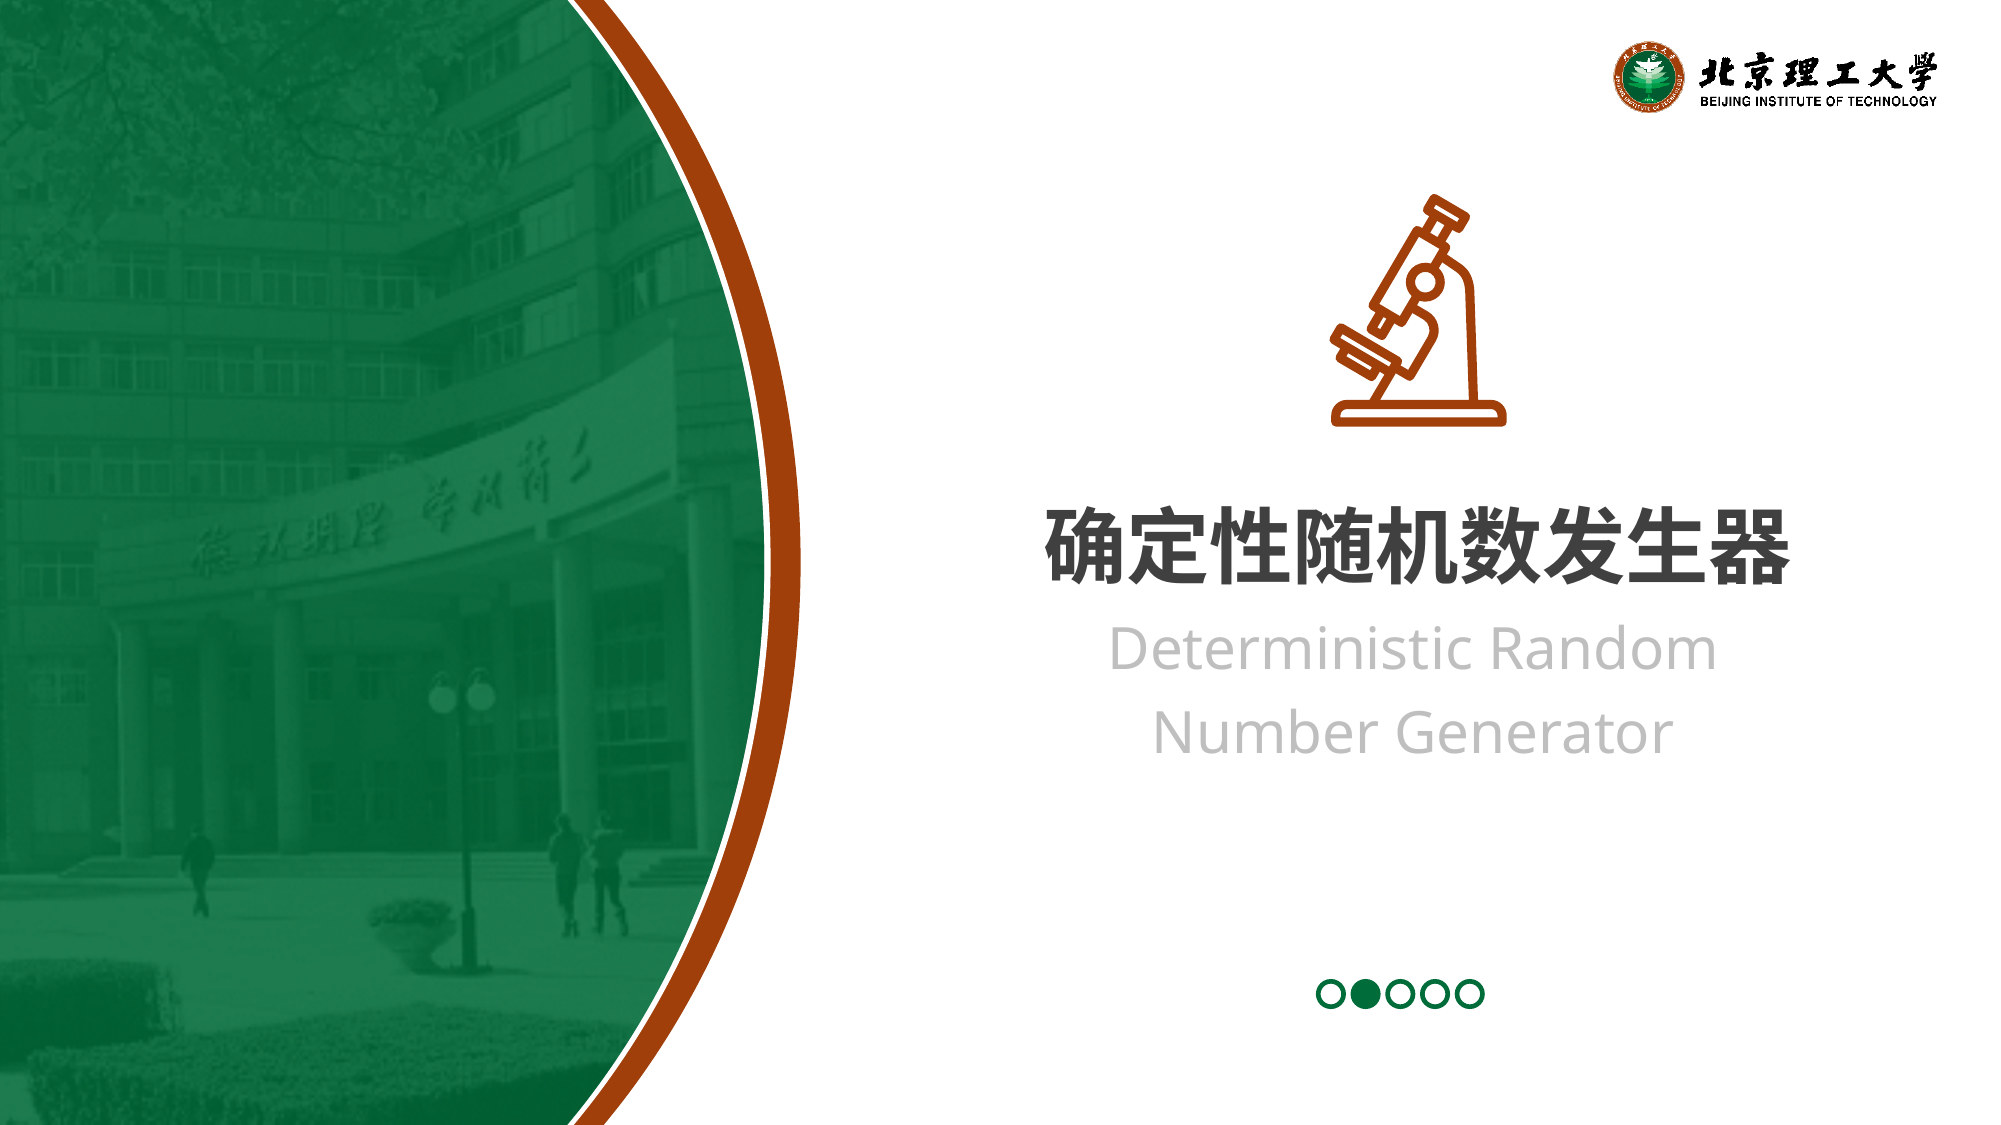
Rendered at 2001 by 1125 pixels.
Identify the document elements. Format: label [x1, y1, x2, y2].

picture [1613, 41, 1937, 113]
text_box [914, 193, 1921, 1007]
